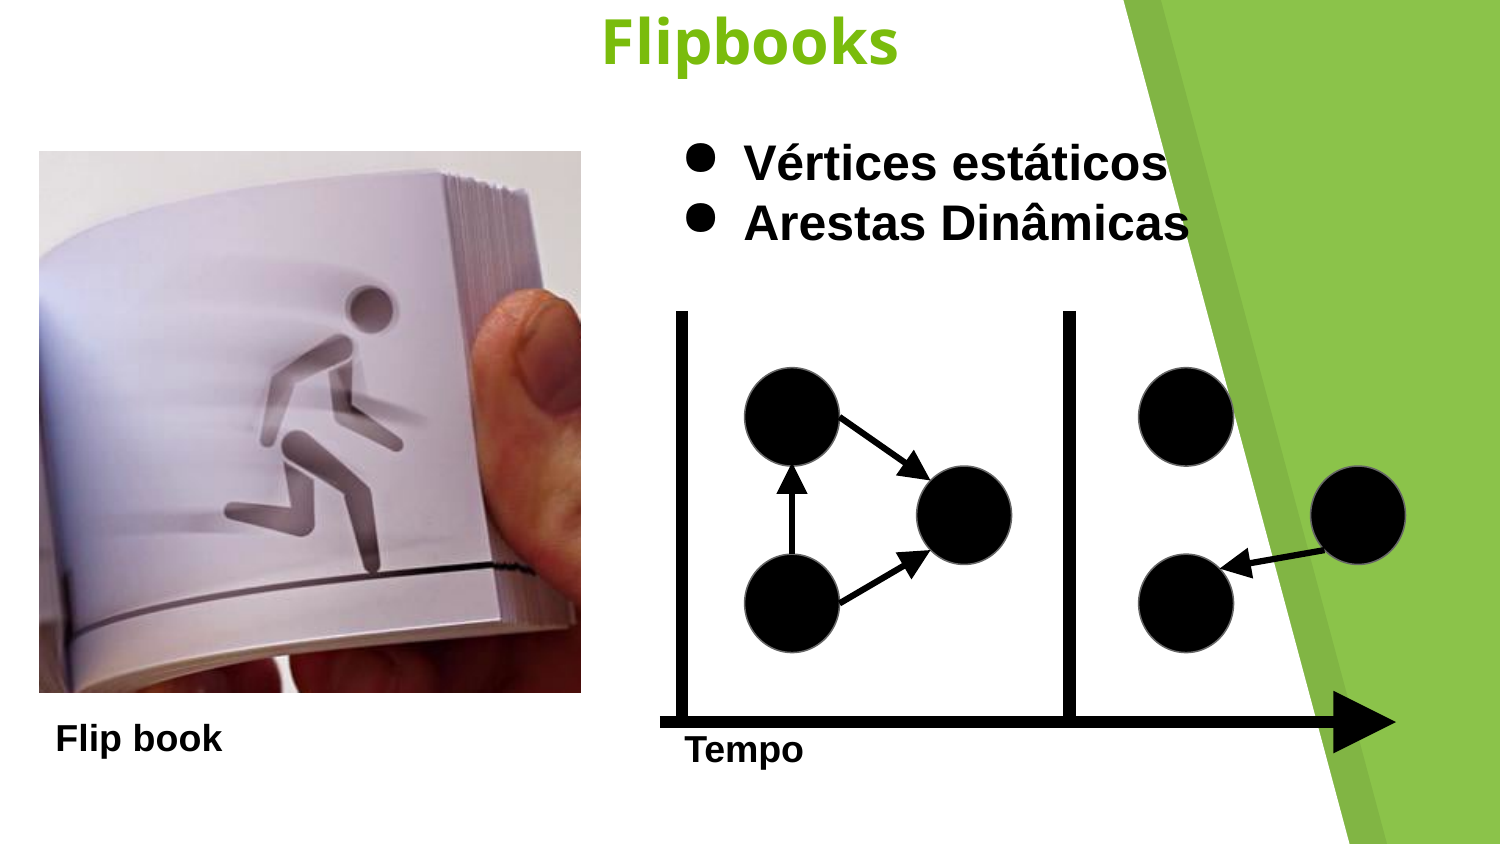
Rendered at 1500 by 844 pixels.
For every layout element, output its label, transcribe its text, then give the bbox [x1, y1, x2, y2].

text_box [839, 549, 931, 604]
text_box [916, 466, 1012, 565]
picture [39, 151, 581, 693]
text_box Tempo [669, 709, 678, 721]
text_box [1138, 367, 1234, 467]
text_box Flipbooks [261, 0, 1239, 101]
text_box [744, 554, 839, 653]
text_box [1219, 549, 1325, 569]
text_box Tempo [669, 731, 1051, 823]
text_box [1138, 554, 1234, 653]
text_box Tempo [686, 709, 1051, 721]
text_box Vértices estáticos Arestas Dinâmicas [653, 115, 1329, 299]
text_box [744, 367, 840, 466]
text_box [1310, 466, 1406, 565]
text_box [839, 416, 931, 481]
text_box Flip book [40, 701, 422, 813]
